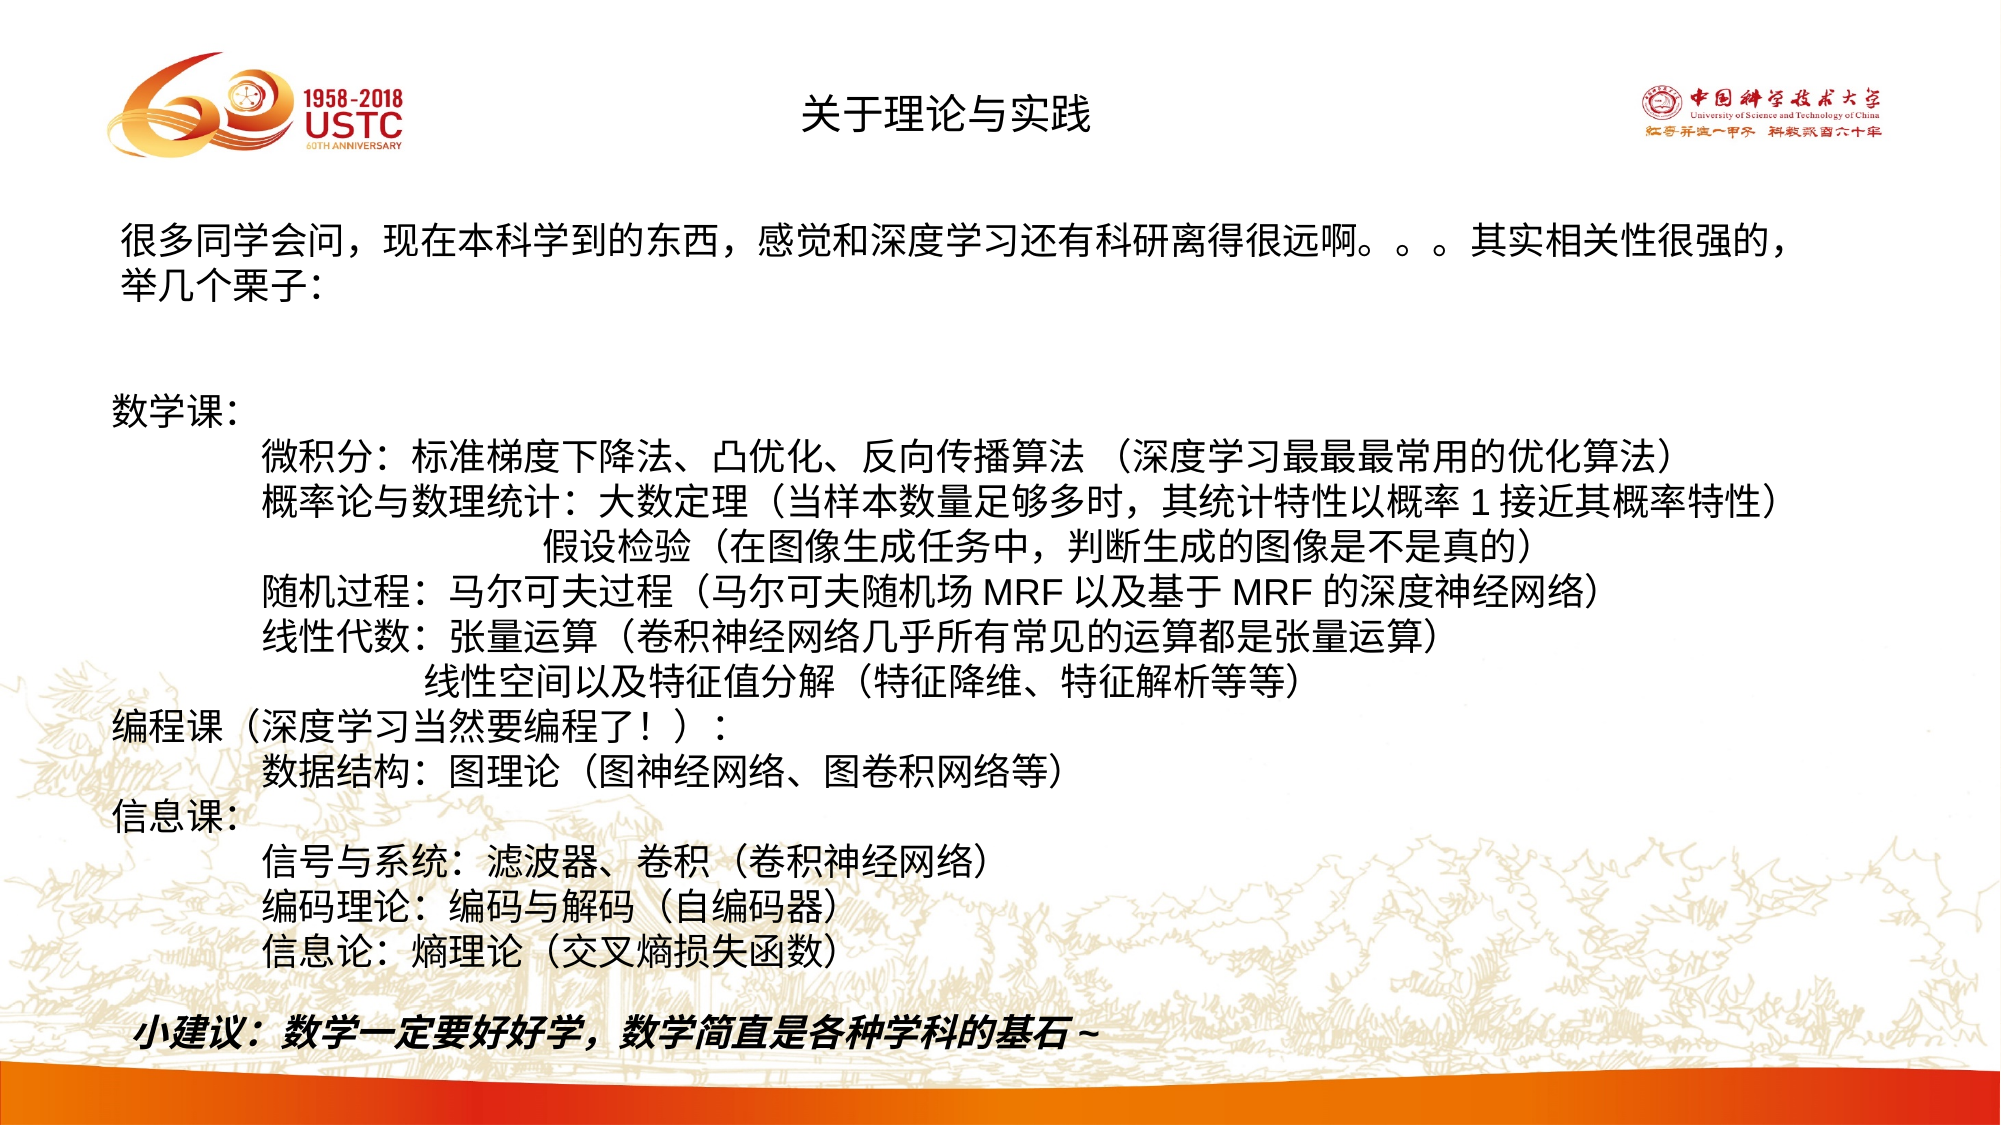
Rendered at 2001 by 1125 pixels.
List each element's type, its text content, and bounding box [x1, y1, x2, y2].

text_box 数学课： 微积分：标准梯度下降法、凸优化、反向传播算法 （深度学习最最最常用的优化算法） 概率论与数理统计：大数定理（当样本数量足够多时，其统计特性以概率1接近其概率特性） 假设检验（在图像生成任务中，判断生成的图像是不是真的） 随机过程：马尔可夫过程（马尔可夫随机场MRF以及基于MRF的深度神经网络） 线性代数：张量运算（卷积神经网络几乎所有常见的运算都是张量运算） 线性空间以及特征值分解（特征降维、特征解析等等） 编程课（深度学习当然要编程了！）： 数据结构：图理论（图神经网络、图卷积网络等） 信息课： 信号与系统：滤波器、卷积（卷积神经网络） 编码理论：编码与解码（自编码器） 信息论：熵理论（交叉熵损失函数） [96, 380, 1815, 1026]
text_box 很多同学会问，现在本科学到的东西，感觉和深度学习还有科研离得很远啊。。。其实相关性很强的， 举几个栗子： [105, 209, 1823, 315]
text_box 小建议：数学一定要好好学，数学简直是各种学科的基石~ [116, 1001, 1115, 1062]
picture [0, 0, 2001, 1125]
text_box 关于理论与实践 [785, 80, 1108, 145]
